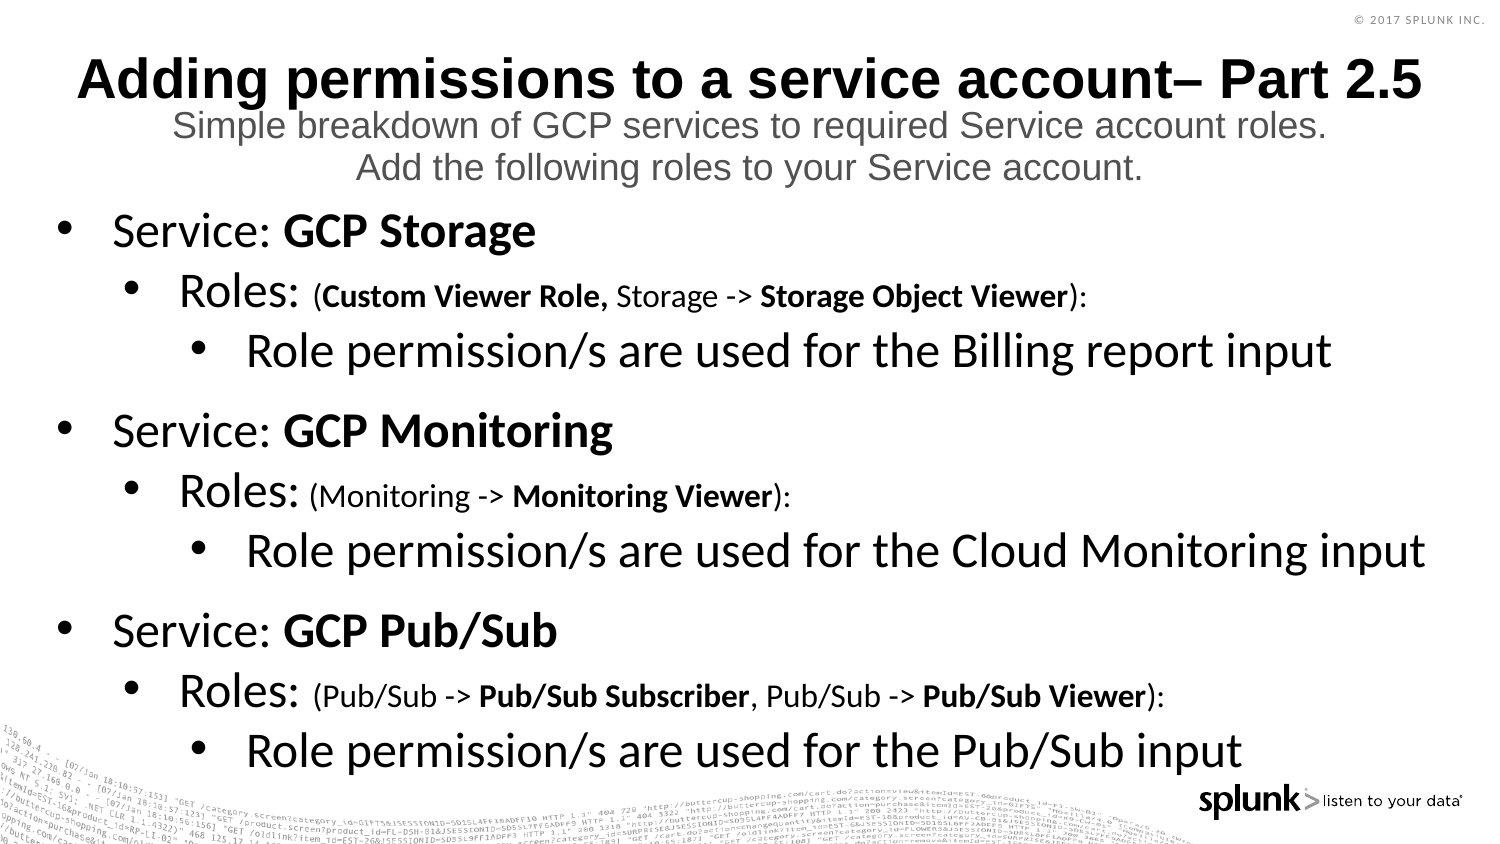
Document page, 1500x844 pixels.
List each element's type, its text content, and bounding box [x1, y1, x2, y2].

subtitle Simple breakdown of GCP services to required Service account roles. Add the following roles to your Service account. [165, 105, 1335, 156]
title Adding permissions to a service account– Part 2.5 [56, 38, 1444, 93]
text_box Service: GCP Storage Roles: (Custom Viewer Role, Storage -> Storage Object Viewer): Role permission/s are used for the Billing report input Service: GCP Monitoring Roles: (Monitoring -> Monitoring Viewer): Role permission/s are used for the Cloud Monitoring input Service: GCP Pub/Sub Roles: (Pub/Sub -> Pub/Sub Subscriber, Pub/Sub -> Pub/Sub Viewer): Role permission/s are used for the Pub/Sub input [56, 197, 1500, 778]
picture [0, 0, 1500, 844]
